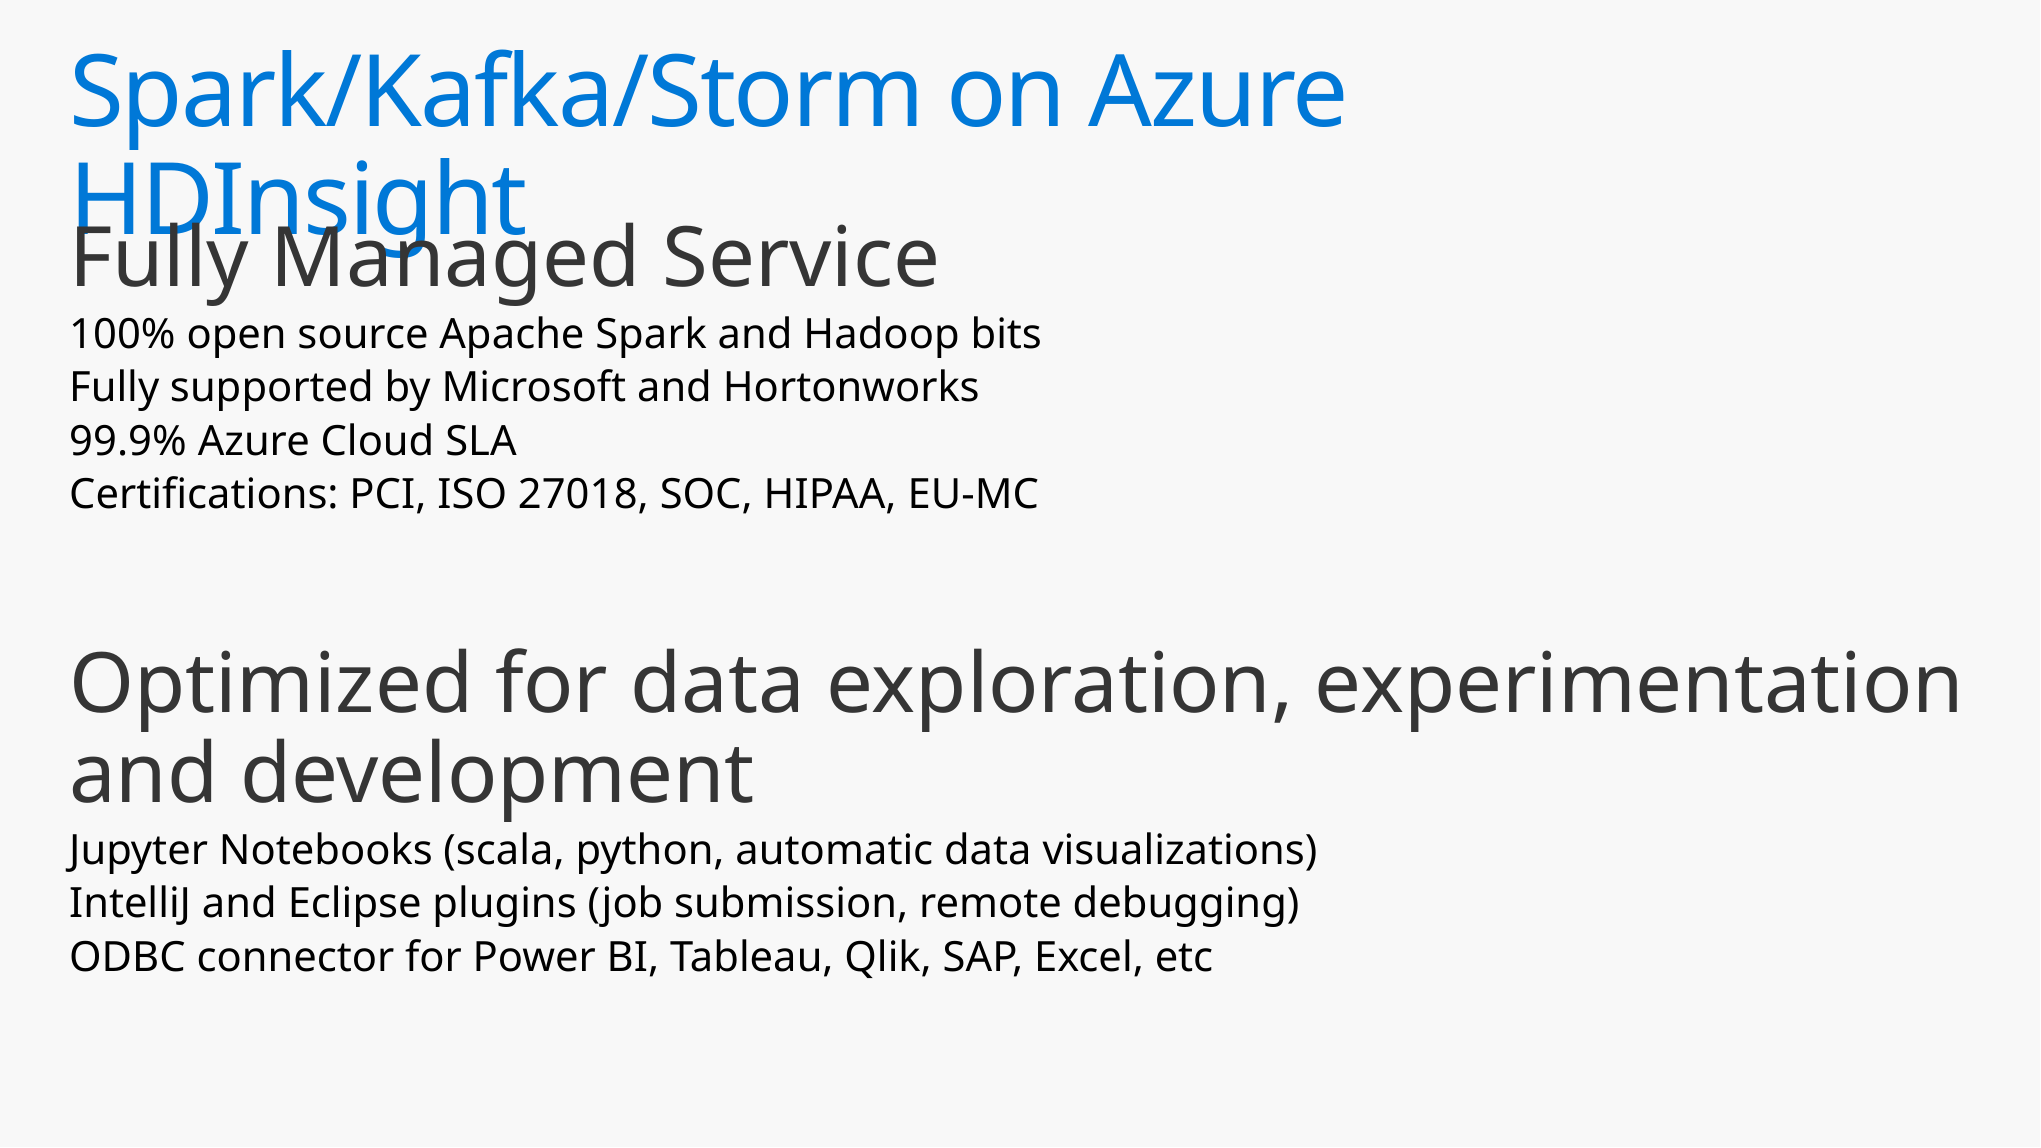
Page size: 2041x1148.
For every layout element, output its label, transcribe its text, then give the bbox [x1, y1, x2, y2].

title Spark/Kafka/Storm on Azure HDInsight [45, 25, 1805, 199]
list Fully Managed Service 100% open source Apache Spark and Hadoop bits Fully supported by Microsoft and Hortonworks 99.9% Azure Cloud SLA Certifications: PCI, ISO 27018, SOC, HIPAA, EU-MC Optimized for data exploration, experimentation and development Jupyter Notebooks (scala, python, automatic data visualizations) IntelliJ and Eclipse plugins (job submission, remote debugging) ODBC connector for Power BI, Tableau, Qlik, SAP, Excel, etc [45, 199, 1995, 1022]
